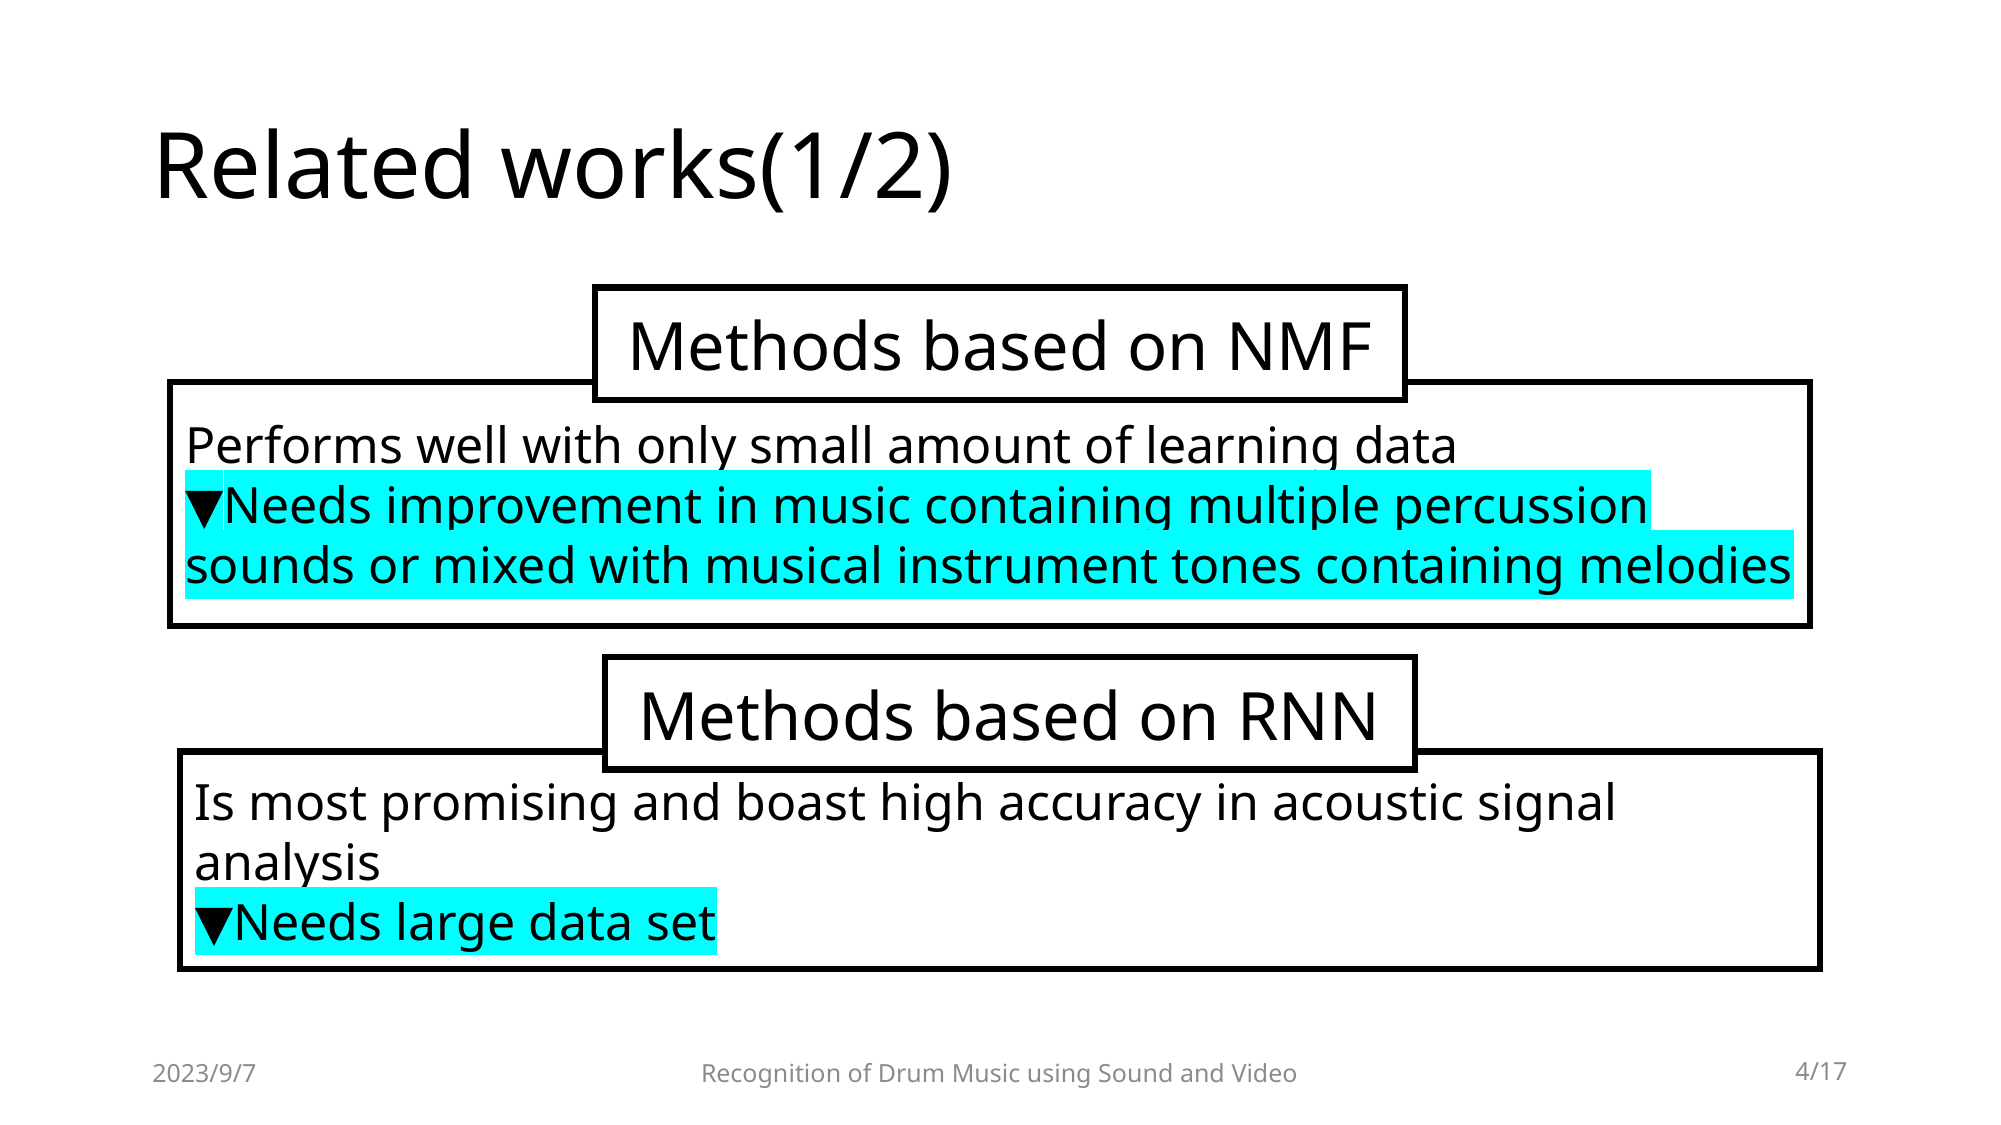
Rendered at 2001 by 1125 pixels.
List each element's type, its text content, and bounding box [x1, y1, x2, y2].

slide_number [137, 1042, 588, 1103]
text_box Performs well with only small amount of learning data ▼Needs improvement in music containing multiple percussion sounds or mixed with musical instrument tones containing melodies [169, 381, 1811, 627]
footer Recognition of Drum Music using Sound and Video [662, 1042, 1338, 1103]
title Related works(1/2) [137, 59, 1863, 278]
text_box Methods based on RNN [604, 656, 1416, 771]
text_box Methods based on NMF [594, 286, 1406, 401]
text_box Is most promising and boast high accuracy in acoustic signal analysis ▼Needs large data set [179, 750, 1821, 970]
slide_number 3/17 [1412, 1042, 1863, 1103]
